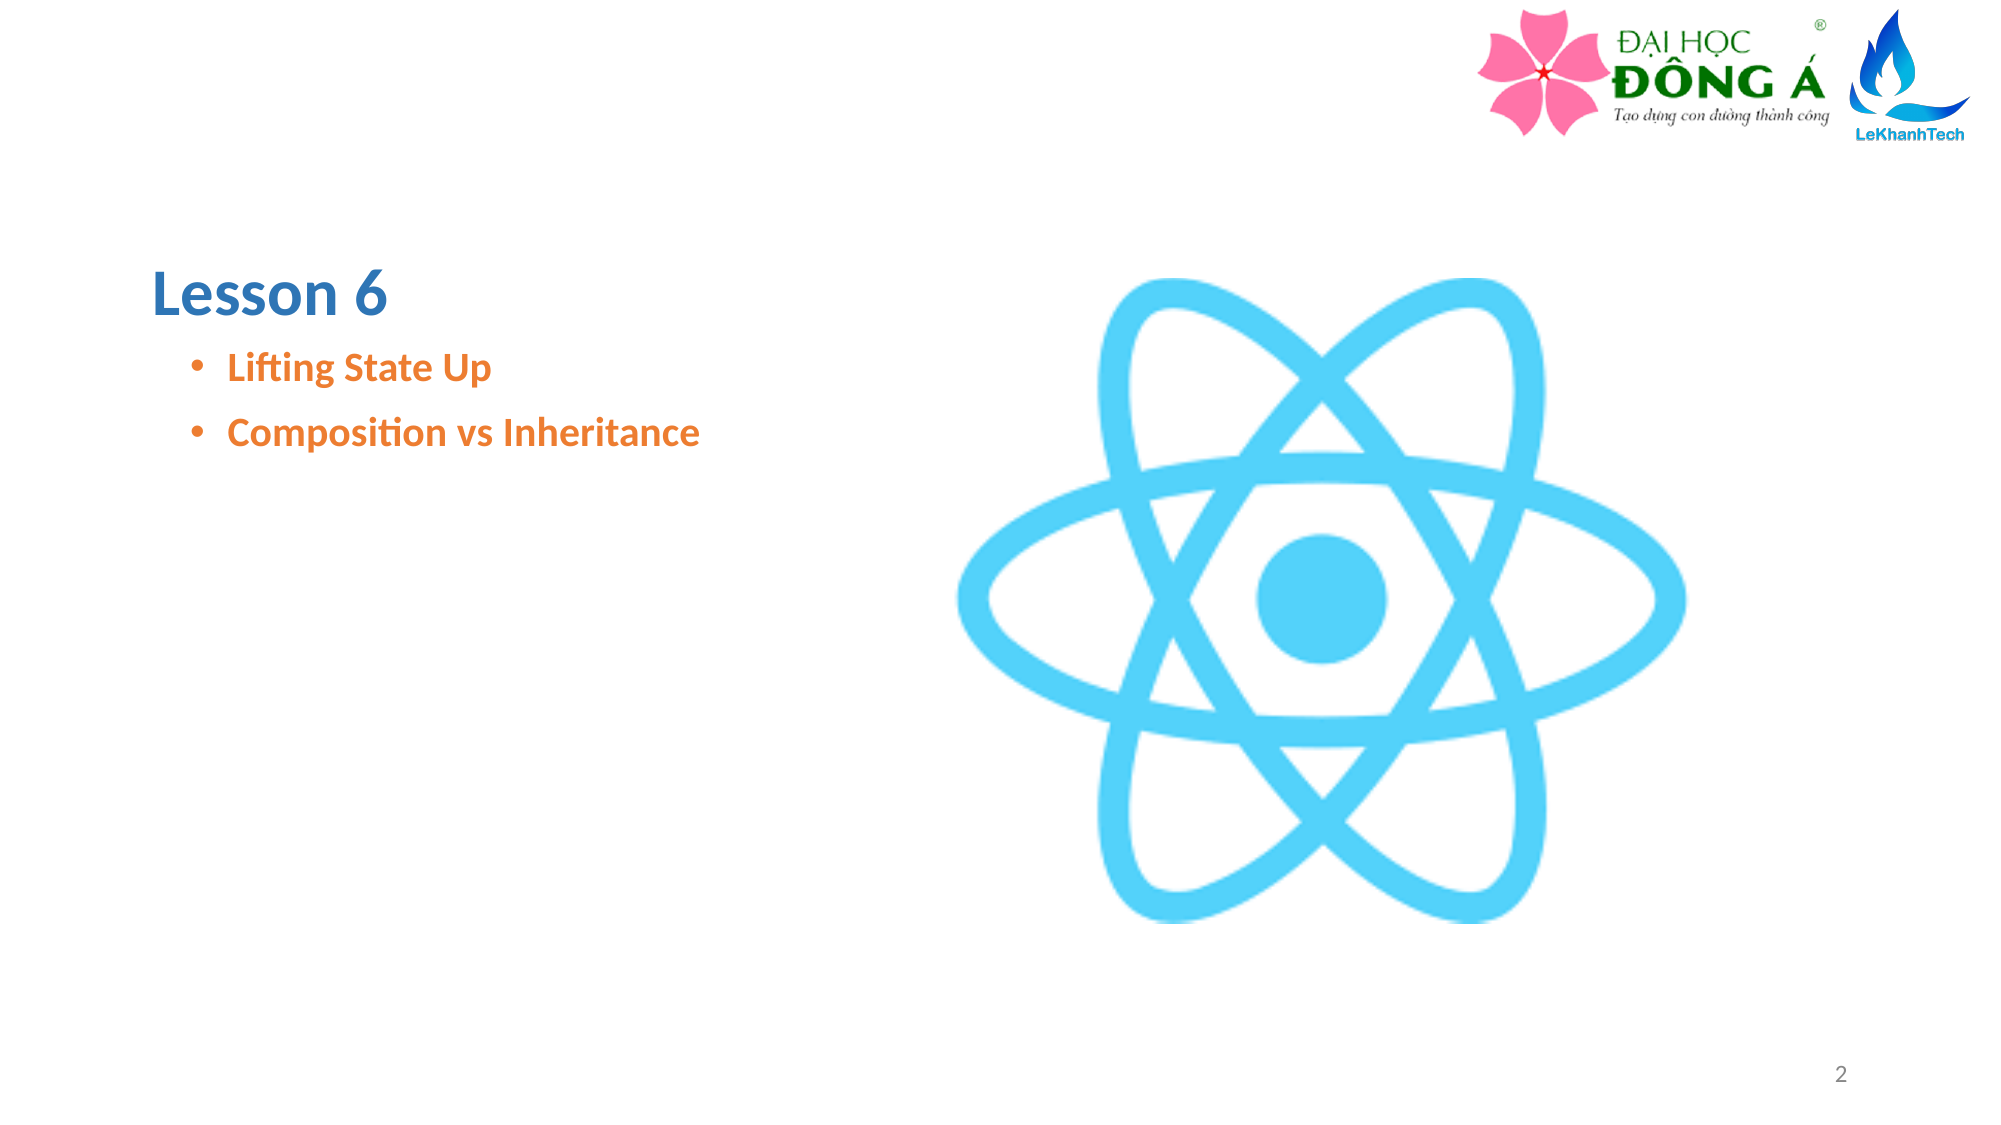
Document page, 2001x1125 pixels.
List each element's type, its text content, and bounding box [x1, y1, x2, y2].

picture [1465, 5, 1980, 144]
picture [950, 277, 1696, 924]
title Lesson 6 [137, 75, 783, 337]
slide_number 2 [1412, 1042, 1863, 1103]
list Lifting State Up Composition vs Inheritance [137, 337, 783, 963]
